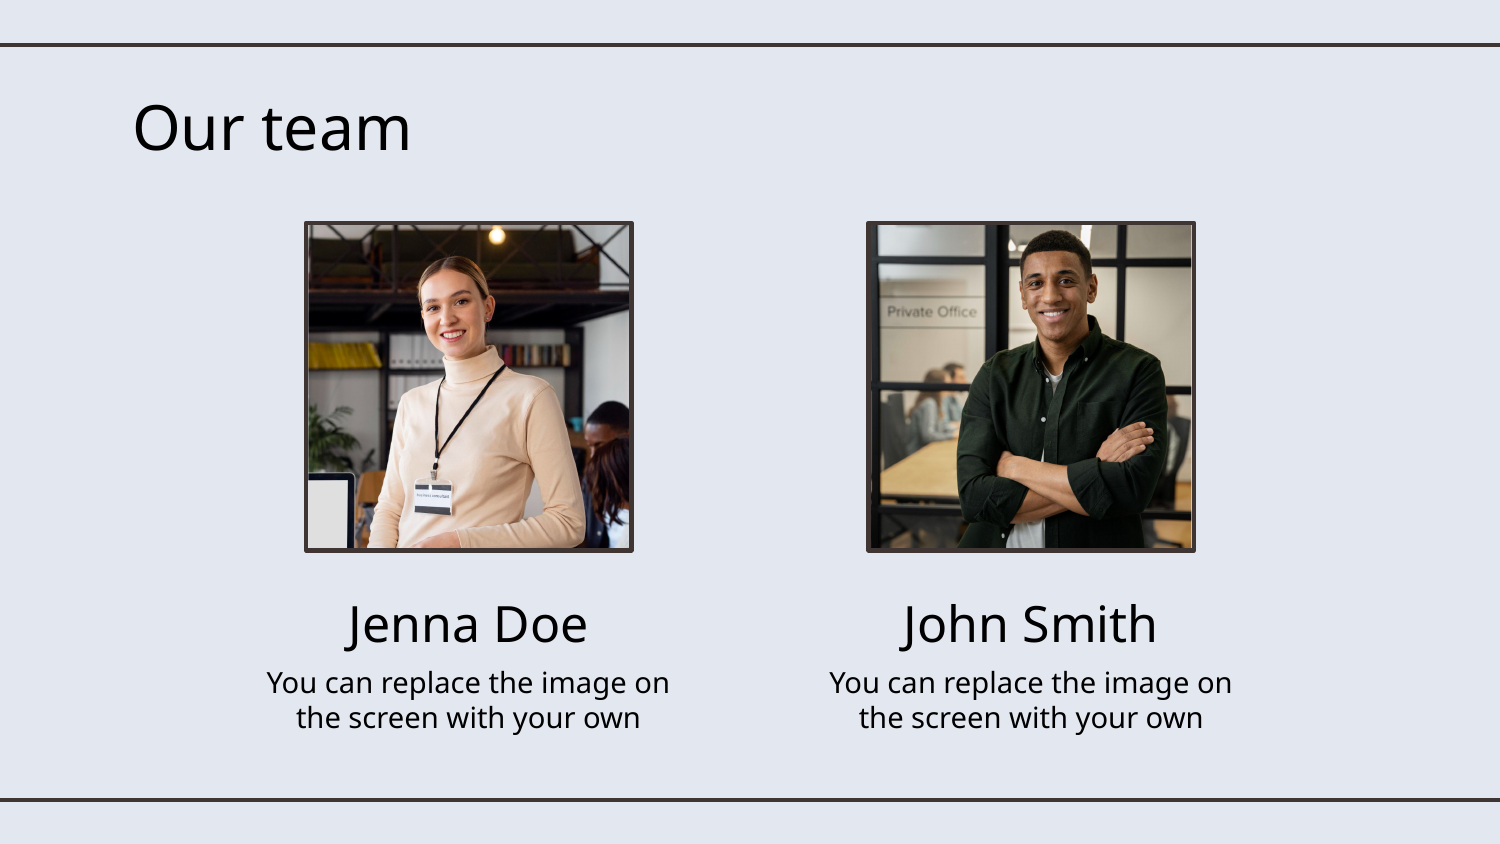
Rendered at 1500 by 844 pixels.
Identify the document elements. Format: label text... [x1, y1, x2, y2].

subtitle Jenna Doe [227, 593, 710, 652]
picture [870, 225, 1192, 549]
subtitle You can replace the image on the screen with your own [790, 649, 1273, 756]
picture [308, 225, 630, 549]
subtitle John Smith [790, 593, 1273, 649]
title Our team [116, 72, 565, 167]
subtitle You can replace the image on the screen with your own [227, 652, 710, 756]
